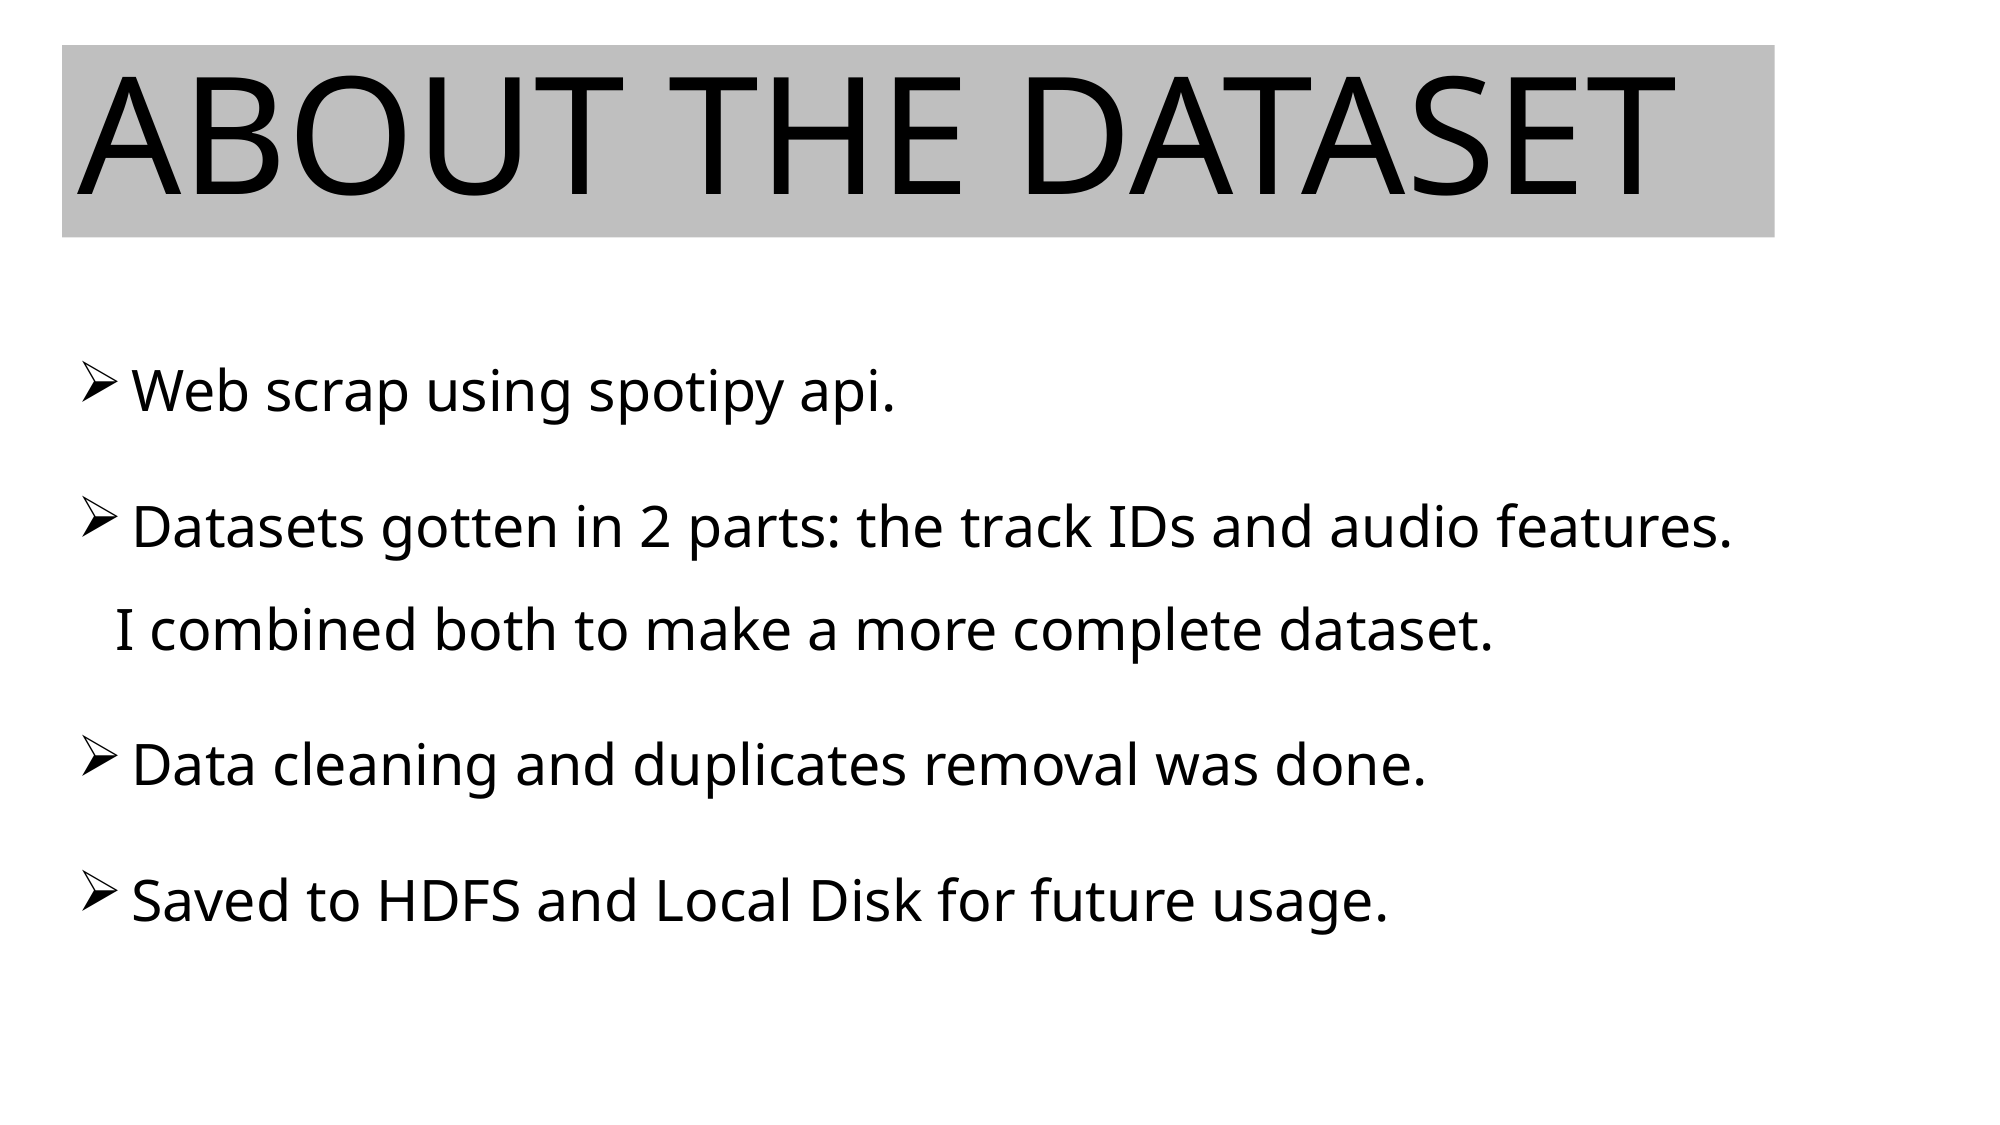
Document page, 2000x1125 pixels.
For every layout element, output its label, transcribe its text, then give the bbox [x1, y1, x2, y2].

list Web scrap using spotipy api. Datasets gotten in 2 parts: the track IDs and audio features. I combined both to make a more complete dataset. Data cleaning and duplicates removal was done. Saved to HDFS and Local Disk for future usage. [62, 312, 1775, 1013]
title ABOUT THE DATASET [62, 45, 1775, 238]
